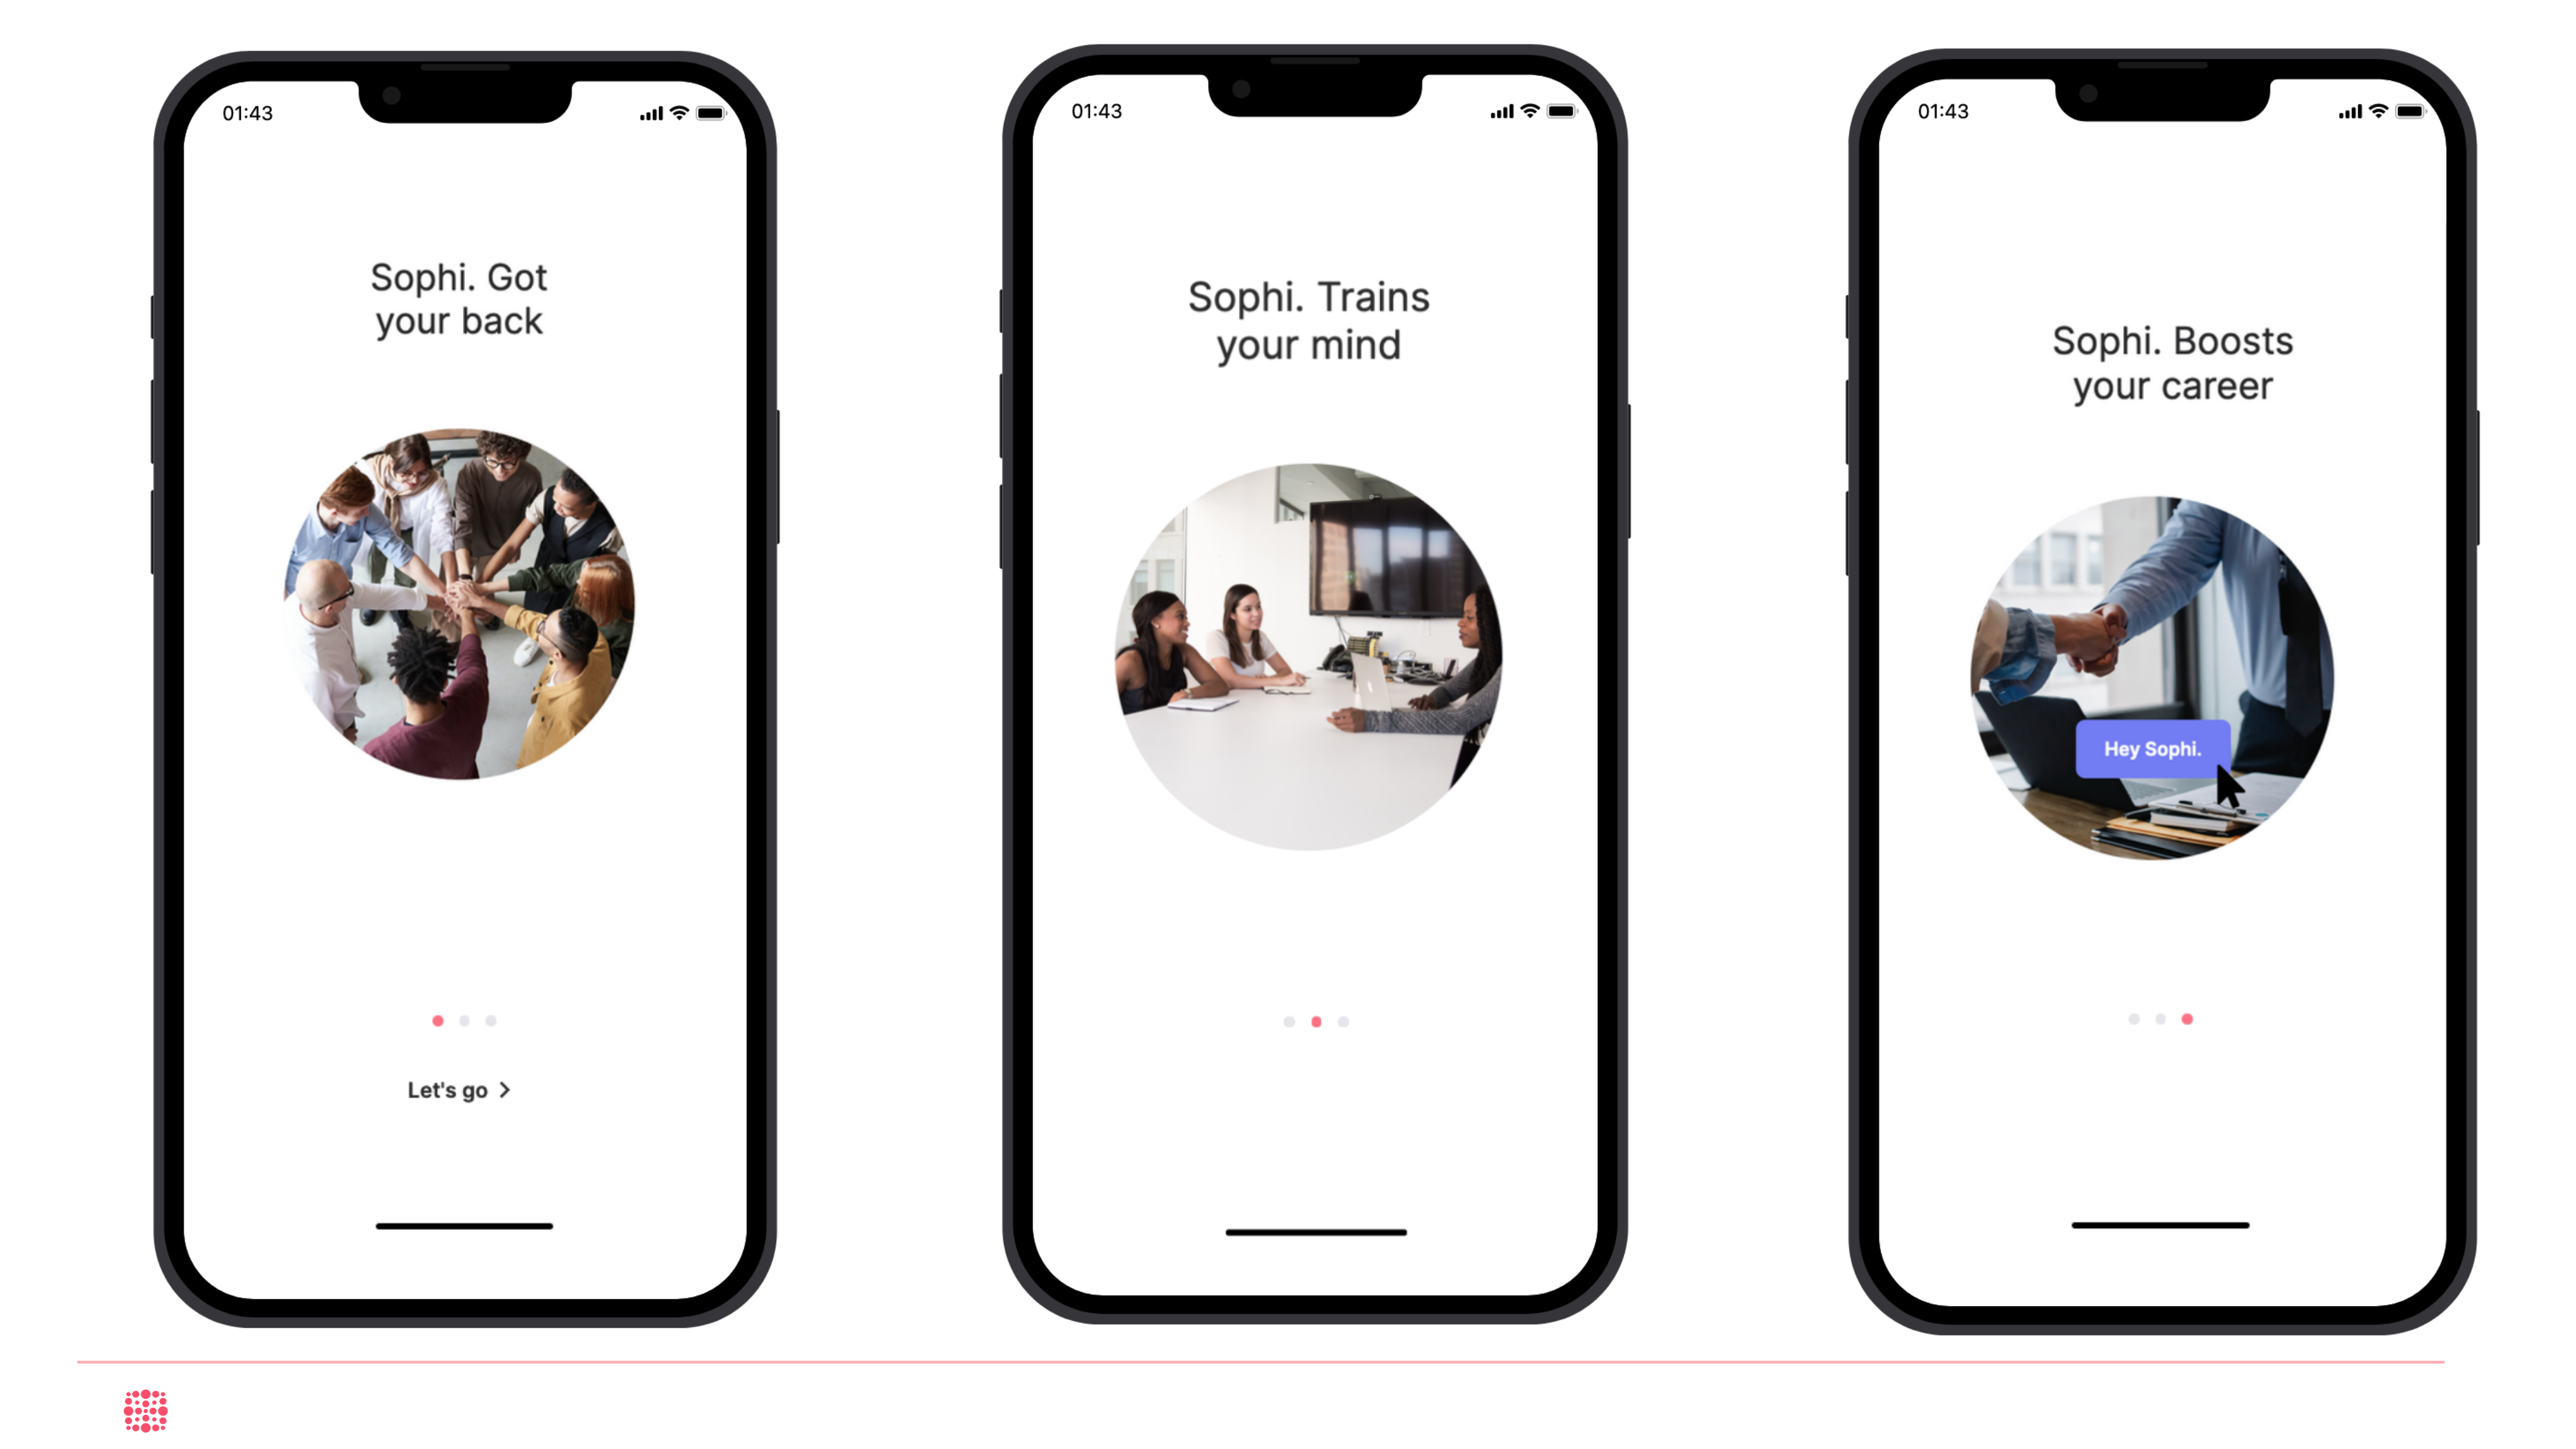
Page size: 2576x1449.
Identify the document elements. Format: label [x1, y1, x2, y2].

picture [980, 30, 1641, 1340]
picture [1824, 38, 2499, 1358]
picture [121, 1385, 169, 1435]
picture [138, 46, 791, 1340]
